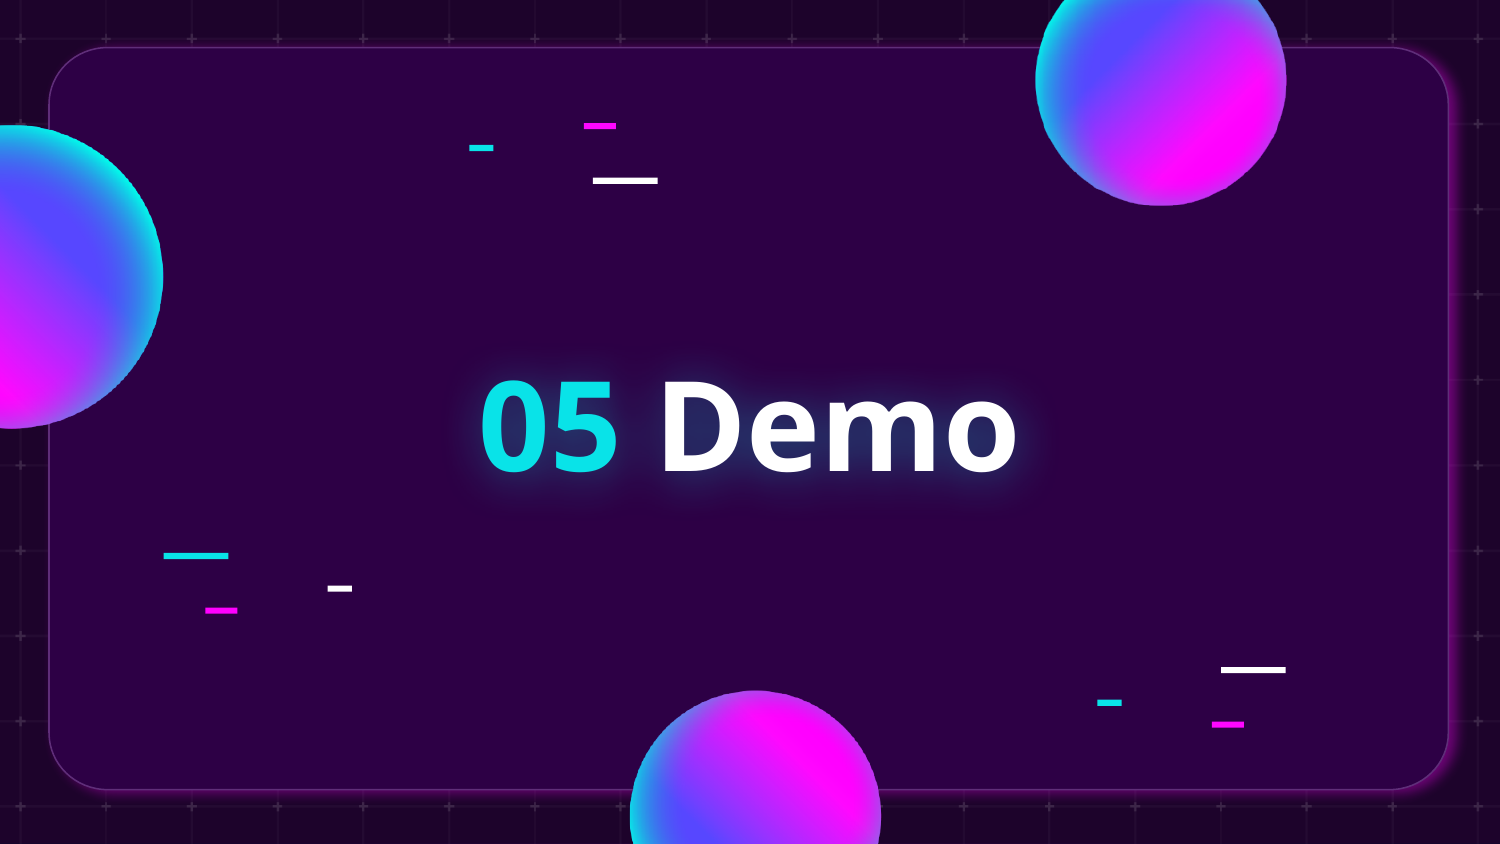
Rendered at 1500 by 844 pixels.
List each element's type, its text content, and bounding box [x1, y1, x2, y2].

title 05 Demo [227, 214, 1273, 630]
picture [1018, 0, 1305, 224]
picture [613, 672, 900, 844]
picture [0, 112, 194, 444]
